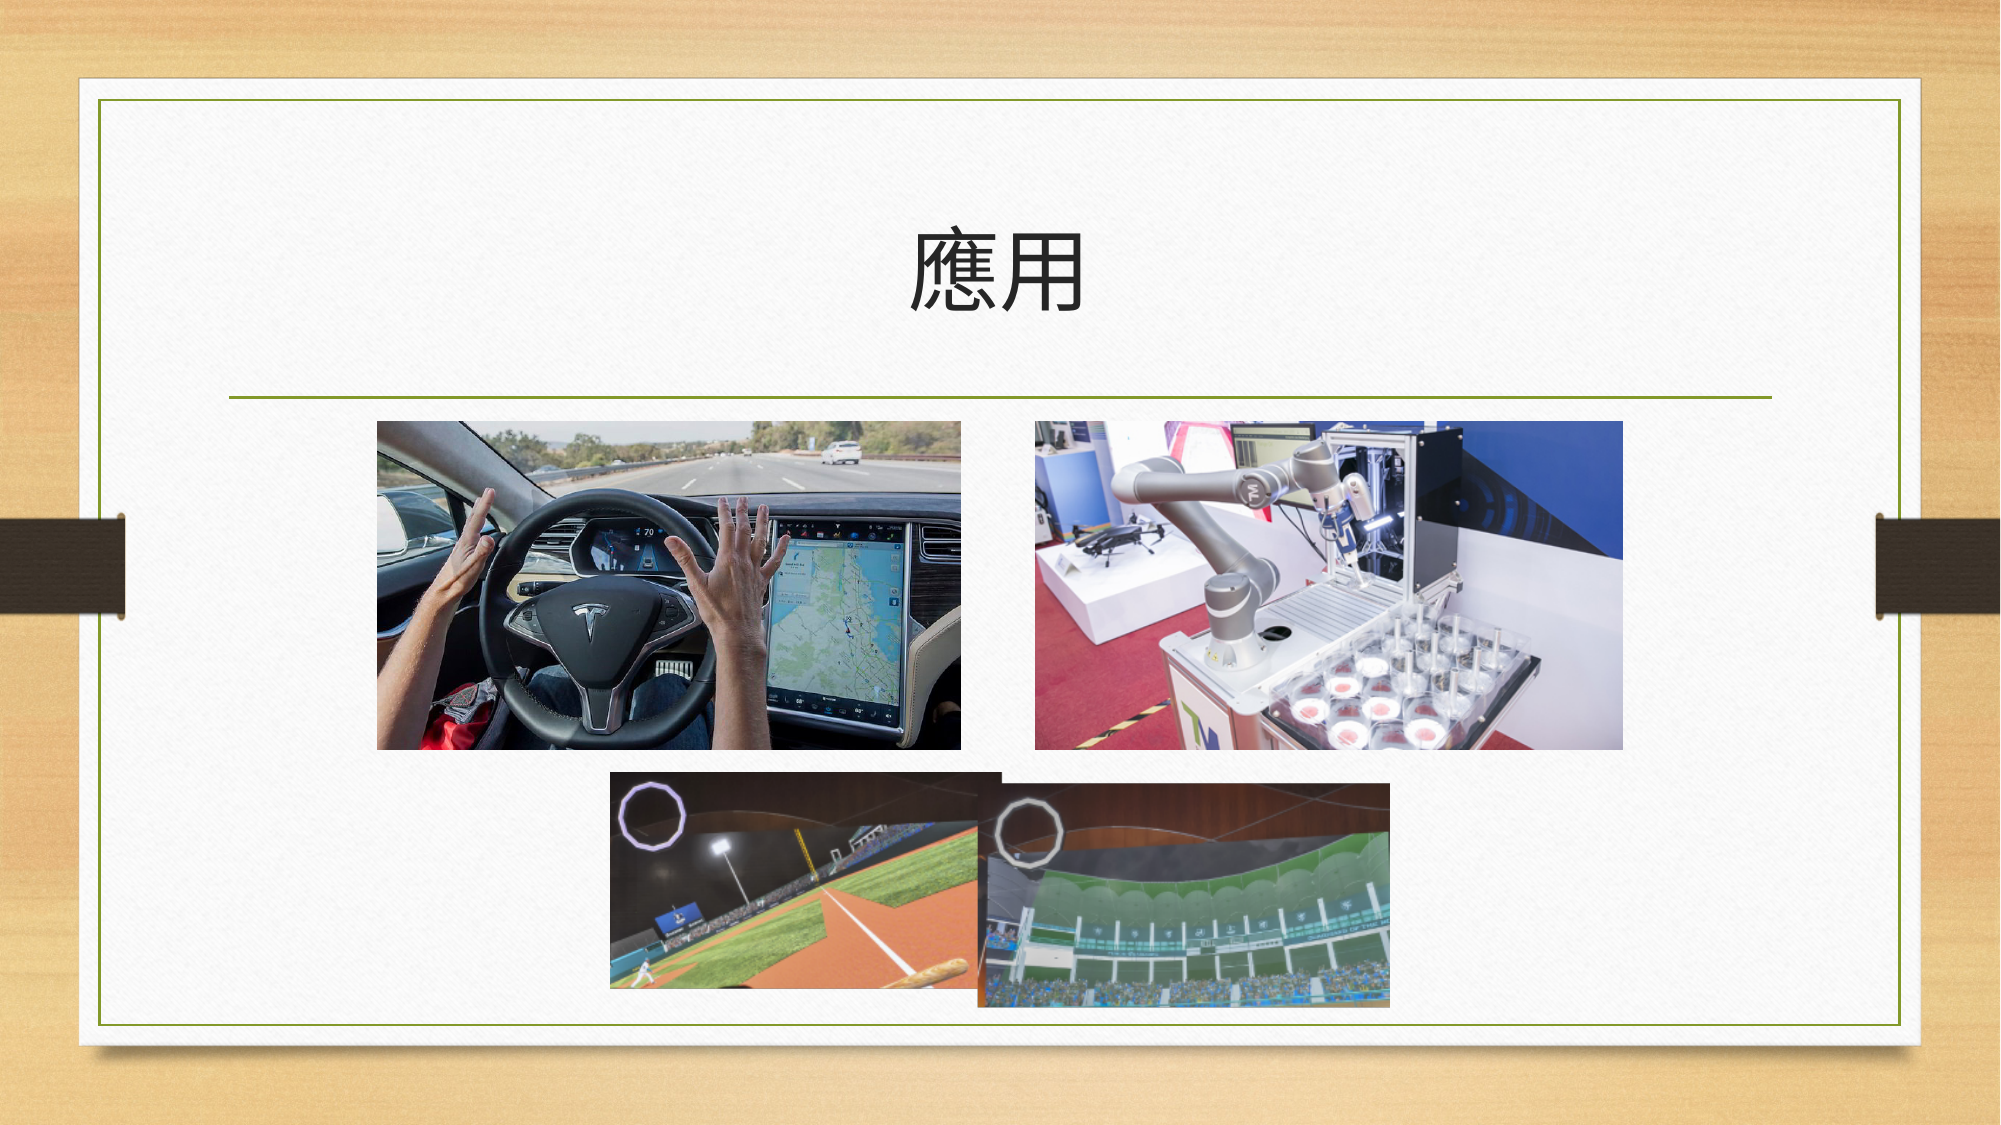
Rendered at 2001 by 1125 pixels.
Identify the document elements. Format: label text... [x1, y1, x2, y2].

picture [0, 0, 2001, 1125]
list [212, 419, 1788, 964]
title 應用 [212, 161, 1788, 375]
